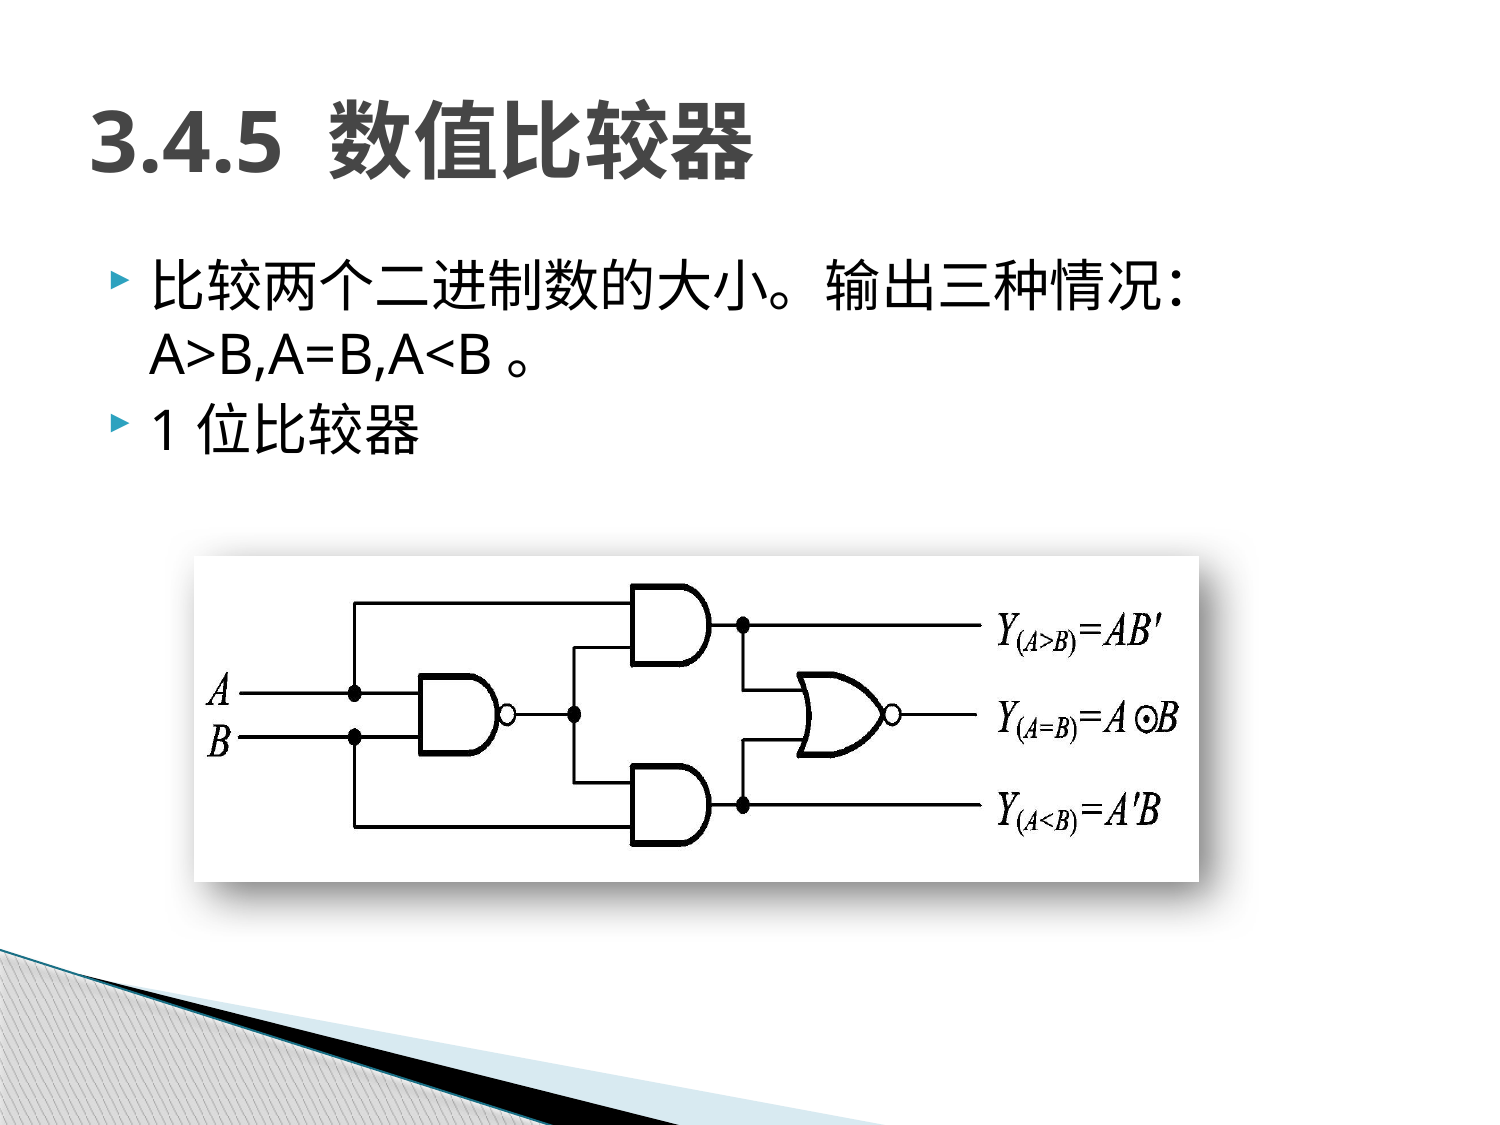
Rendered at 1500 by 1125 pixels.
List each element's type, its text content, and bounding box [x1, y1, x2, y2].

picture [194, 556, 1200, 882]
list 比较两个二进制数的大小。输出三种情况：A>B,A=B,A<B。 1位比较器 [75, 243, 1425, 551]
title 3.4.5 数值比较器 [75, 45, 1425, 233]
